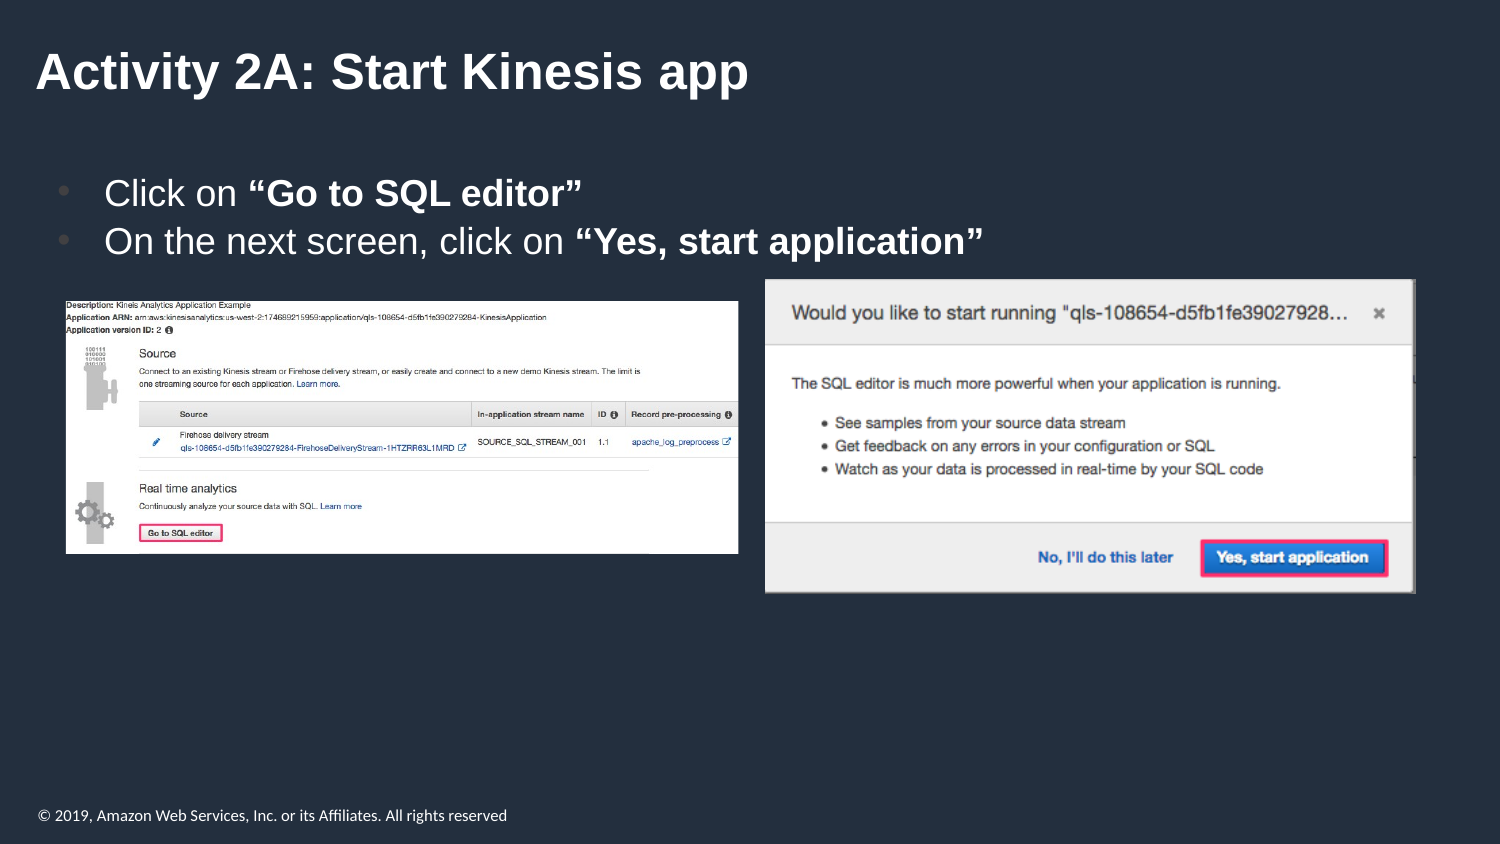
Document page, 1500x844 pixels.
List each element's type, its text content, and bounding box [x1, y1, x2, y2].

text_box [765, 279, 1416, 594]
title Activity 2A: Start Kinesis app [33, 0, 1468, 140]
text_box [65, 301, 739, 554]
text_box Click on “Go to SQL editor” On the next screen, click on “Yes, start application” [55, 165, 1189, 262]
